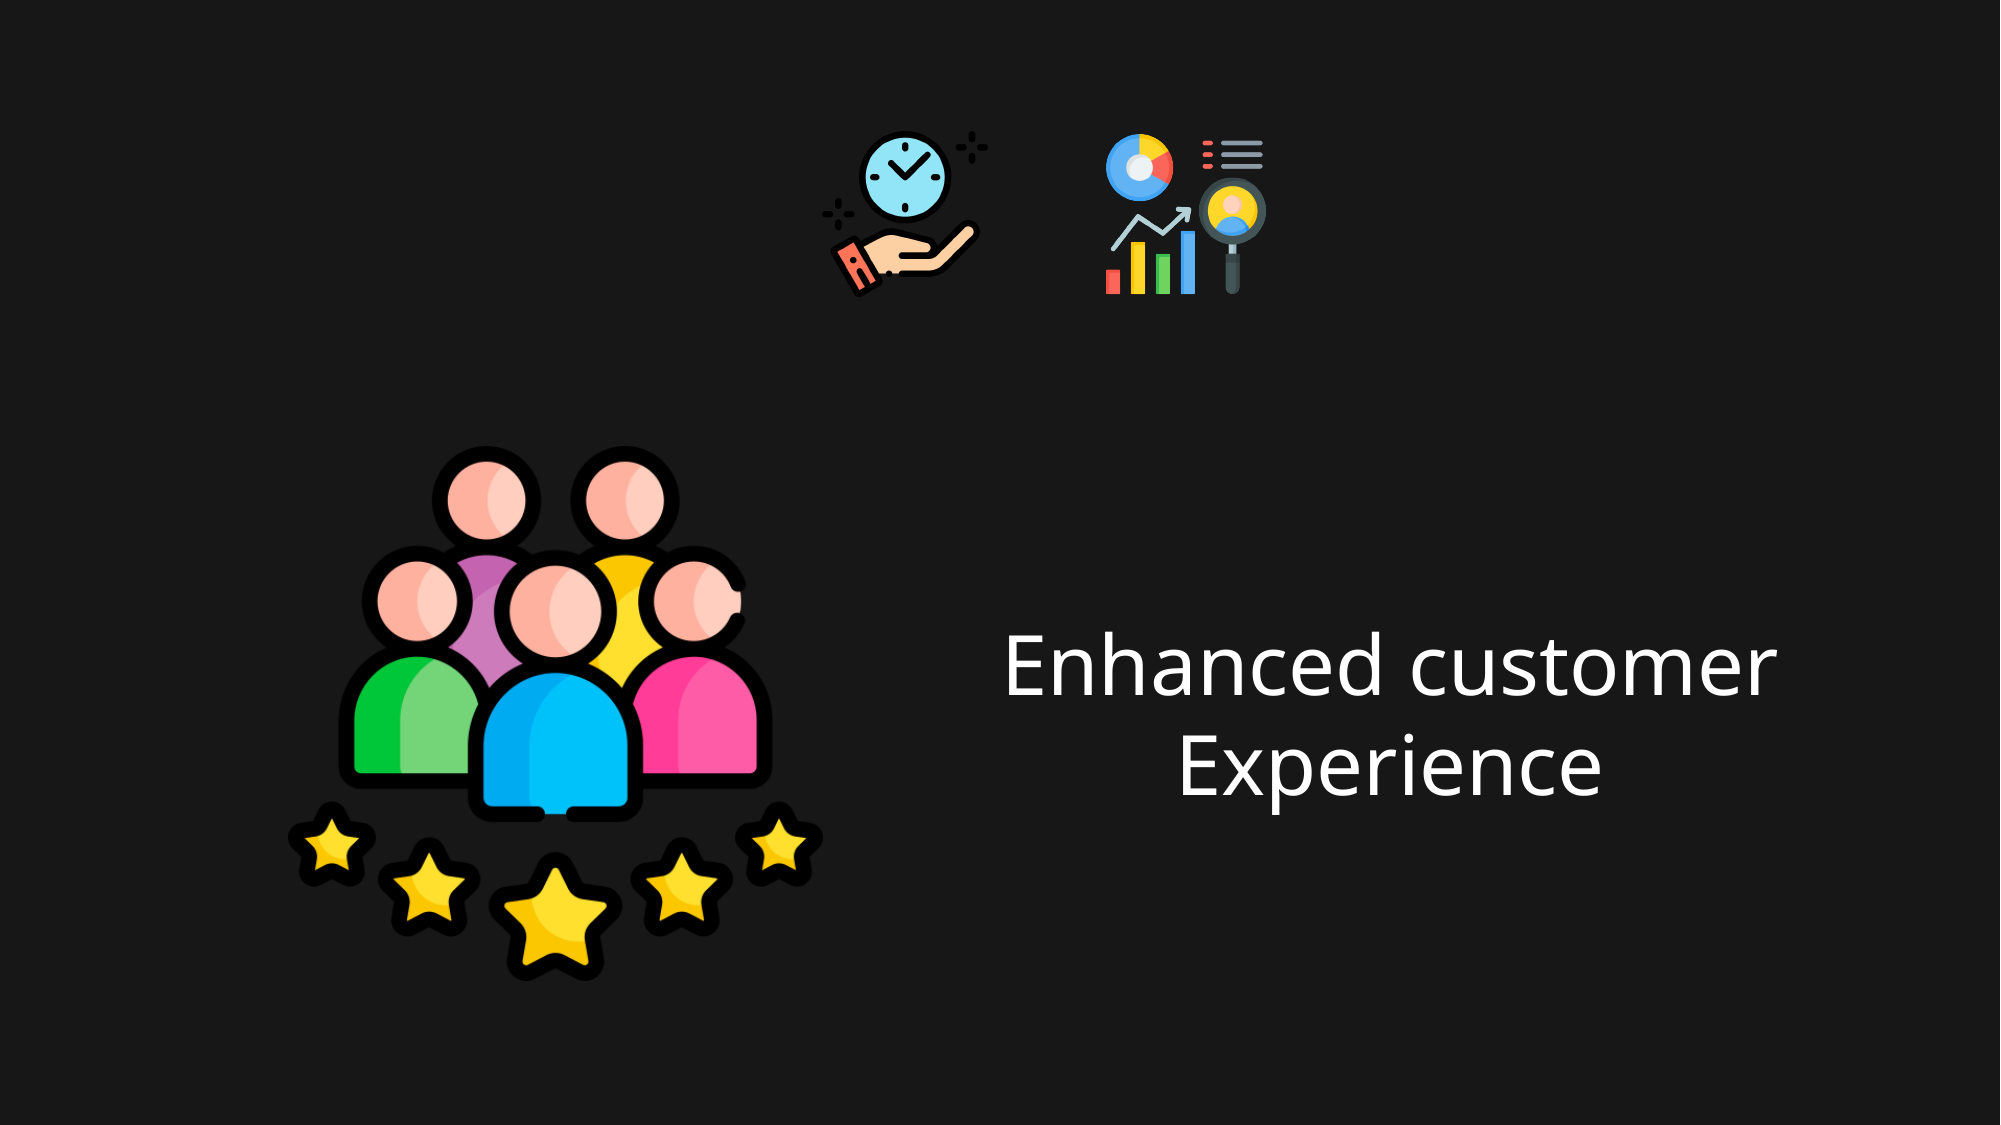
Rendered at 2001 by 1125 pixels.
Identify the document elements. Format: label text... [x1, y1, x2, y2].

picture [287, 445, 823, 981]
text_box Enhanced customer Experience [986, 604, 1795, 820]
picture [1103, 130, 1270, 297]
picture [821, 130, 988, 297]
